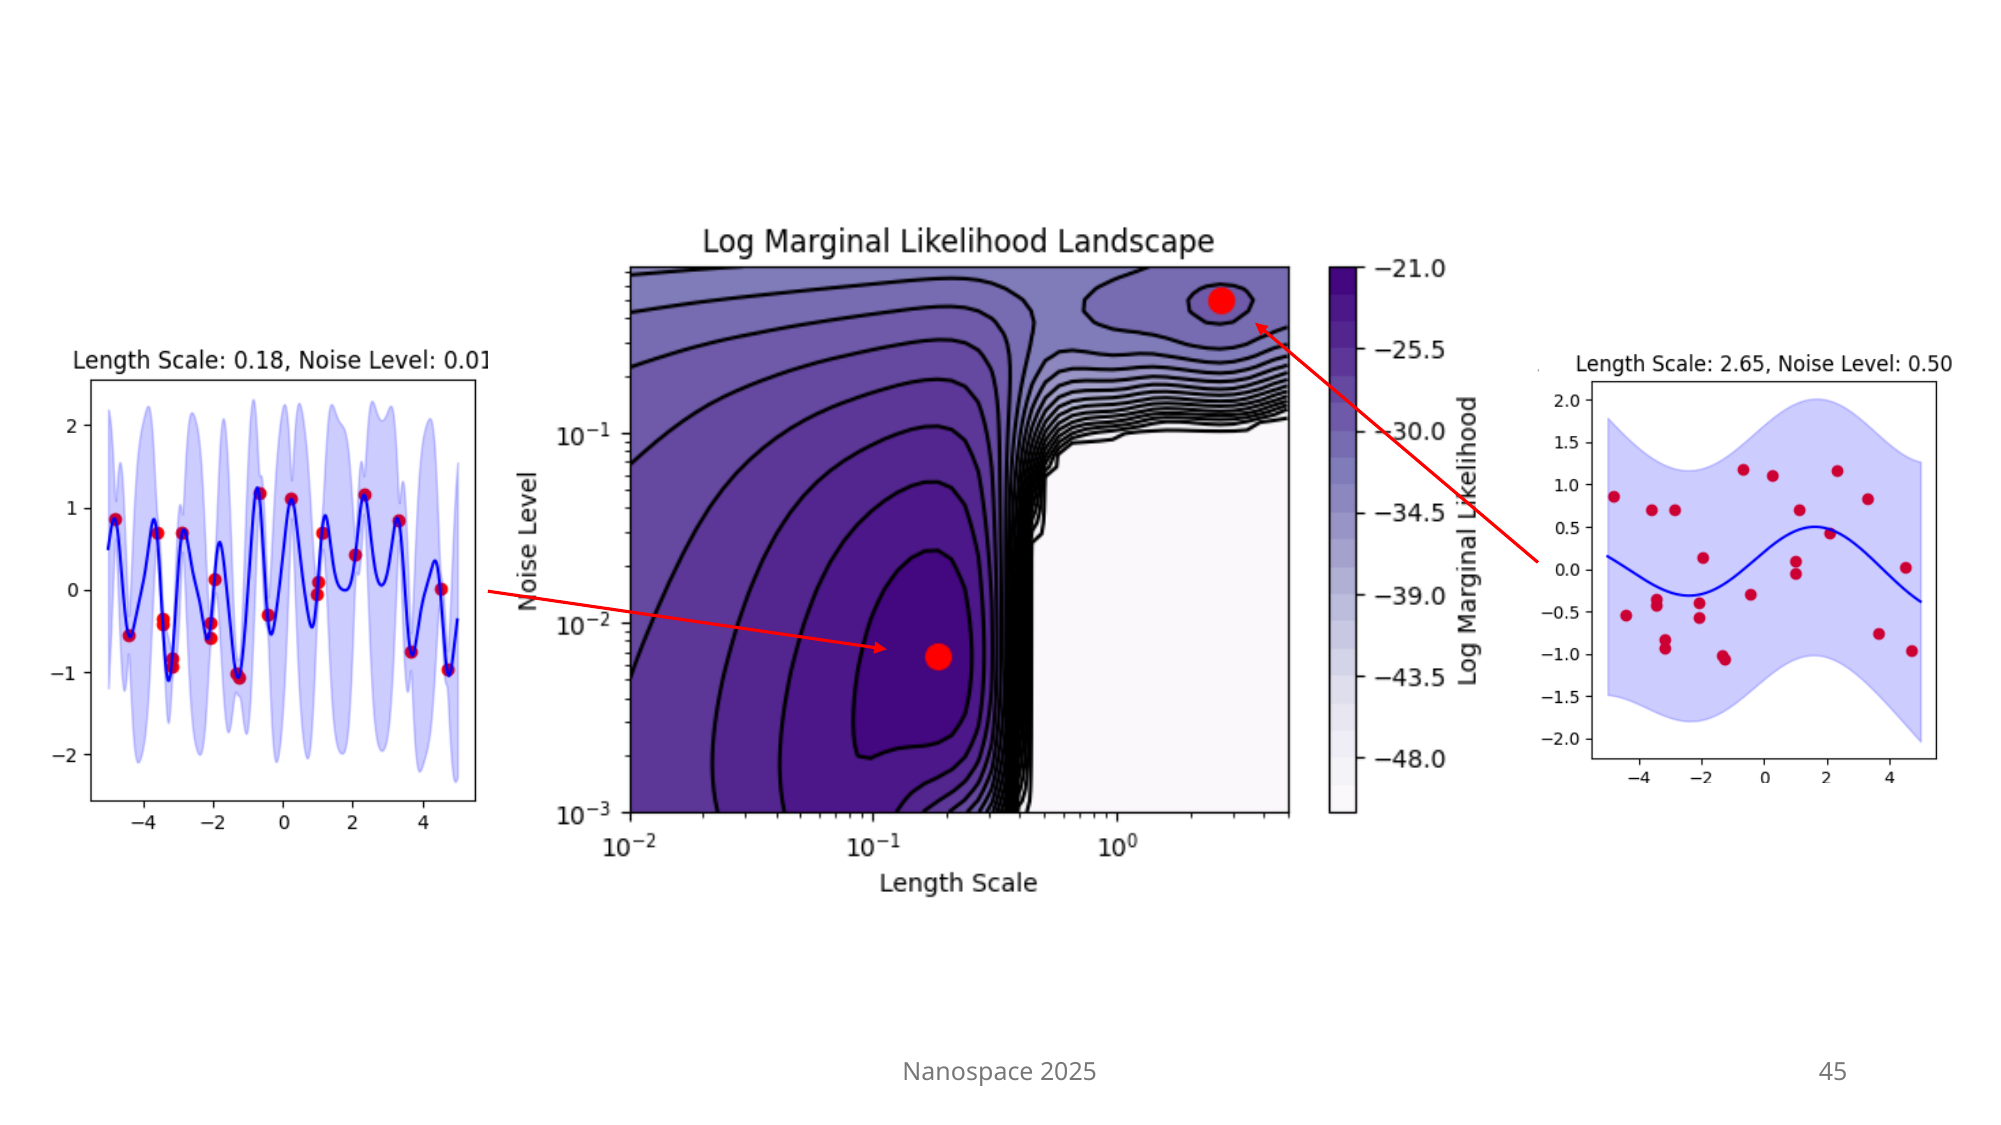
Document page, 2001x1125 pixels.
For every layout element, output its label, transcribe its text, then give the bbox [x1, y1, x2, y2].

footer Nanospace 2025 [662, 1042, 1338, 1103]
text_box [487, 590, 888, 650]
slide_number 45 [1412, 1042, 1863, 1103]
picture [1537, 341, 1964, 784]
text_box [1254, 322, 1539, 563]
picture [35, 335, 489, 847]
picture [501, 210, 1499, 915]
